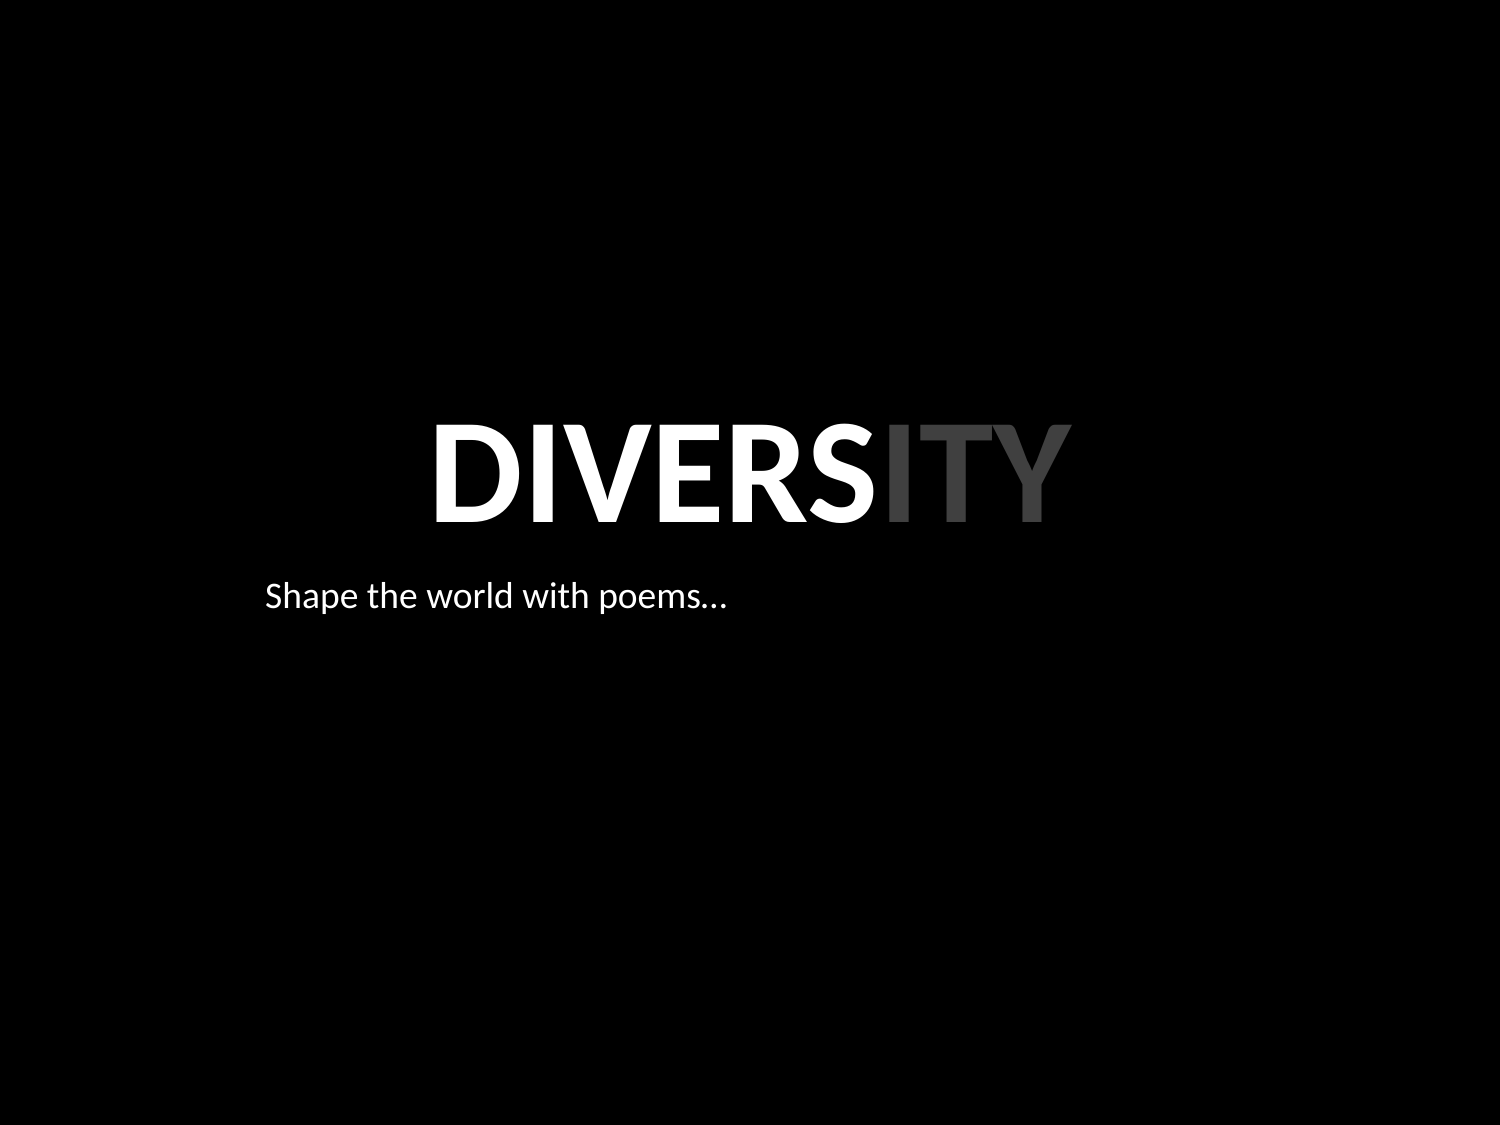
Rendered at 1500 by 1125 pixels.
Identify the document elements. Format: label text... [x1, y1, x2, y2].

text_box Shape the world with poems… [250, 563, 1158, 624]
text_box DIVERSITY [296, 365, 1204, 561]
